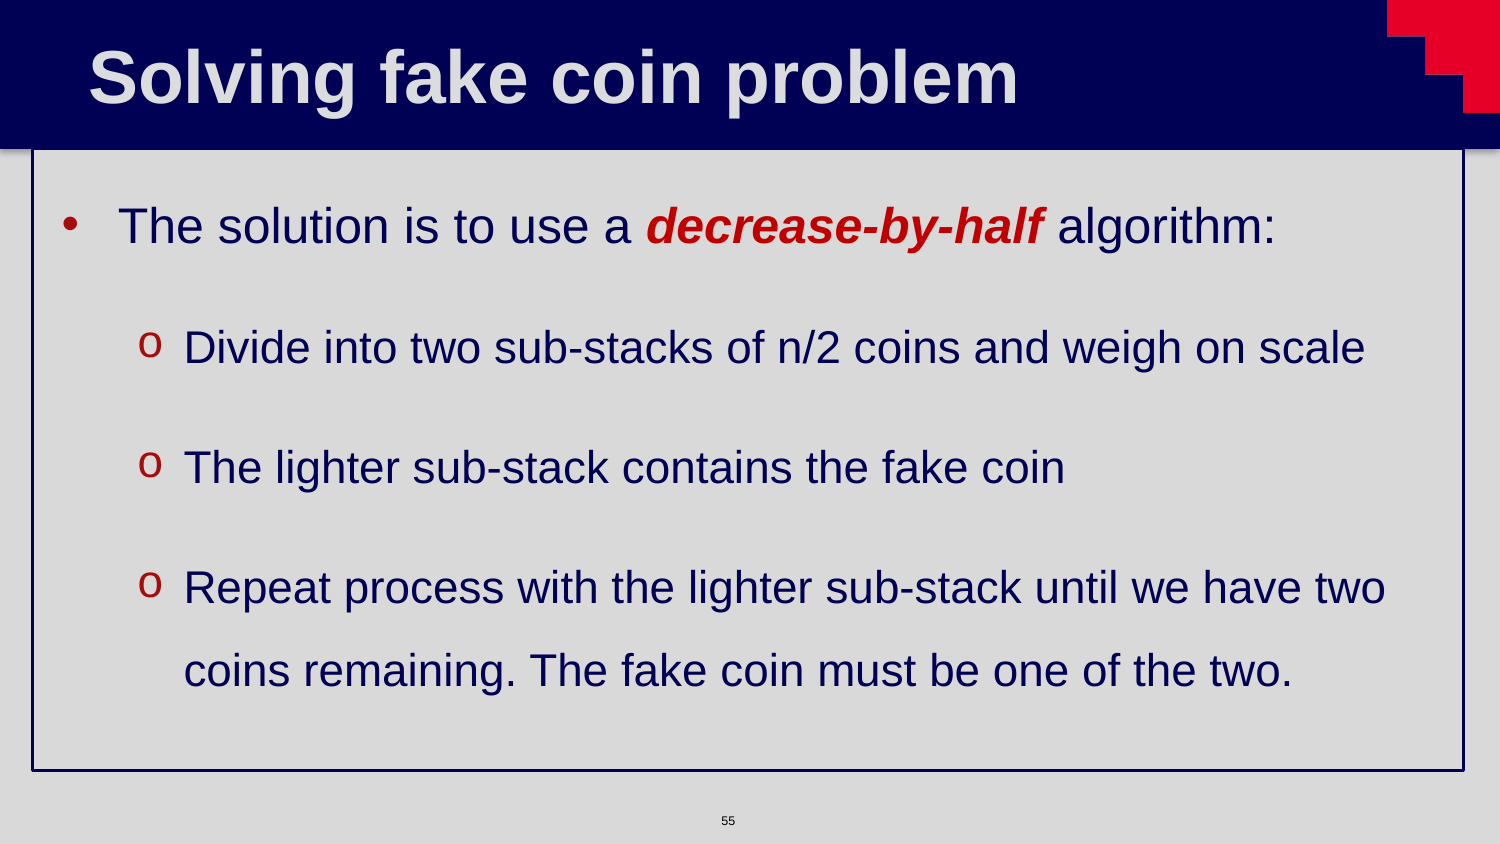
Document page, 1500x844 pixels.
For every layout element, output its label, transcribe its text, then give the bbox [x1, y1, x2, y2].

picture [1387, 0, 1500, 113]
list The solution is to use a decrease-by-half algorithm: Divide into two sub-stacks of n/2 coins and weigh on scale The lighter sub-stack contains the fake coin Repeat process with the lighter sub-stack until we have two coins remaining. The fake coin must be one of the two. [31, 146, 1465, 772]
title Solving fake coin problem [0, 0, 1356, 150]
